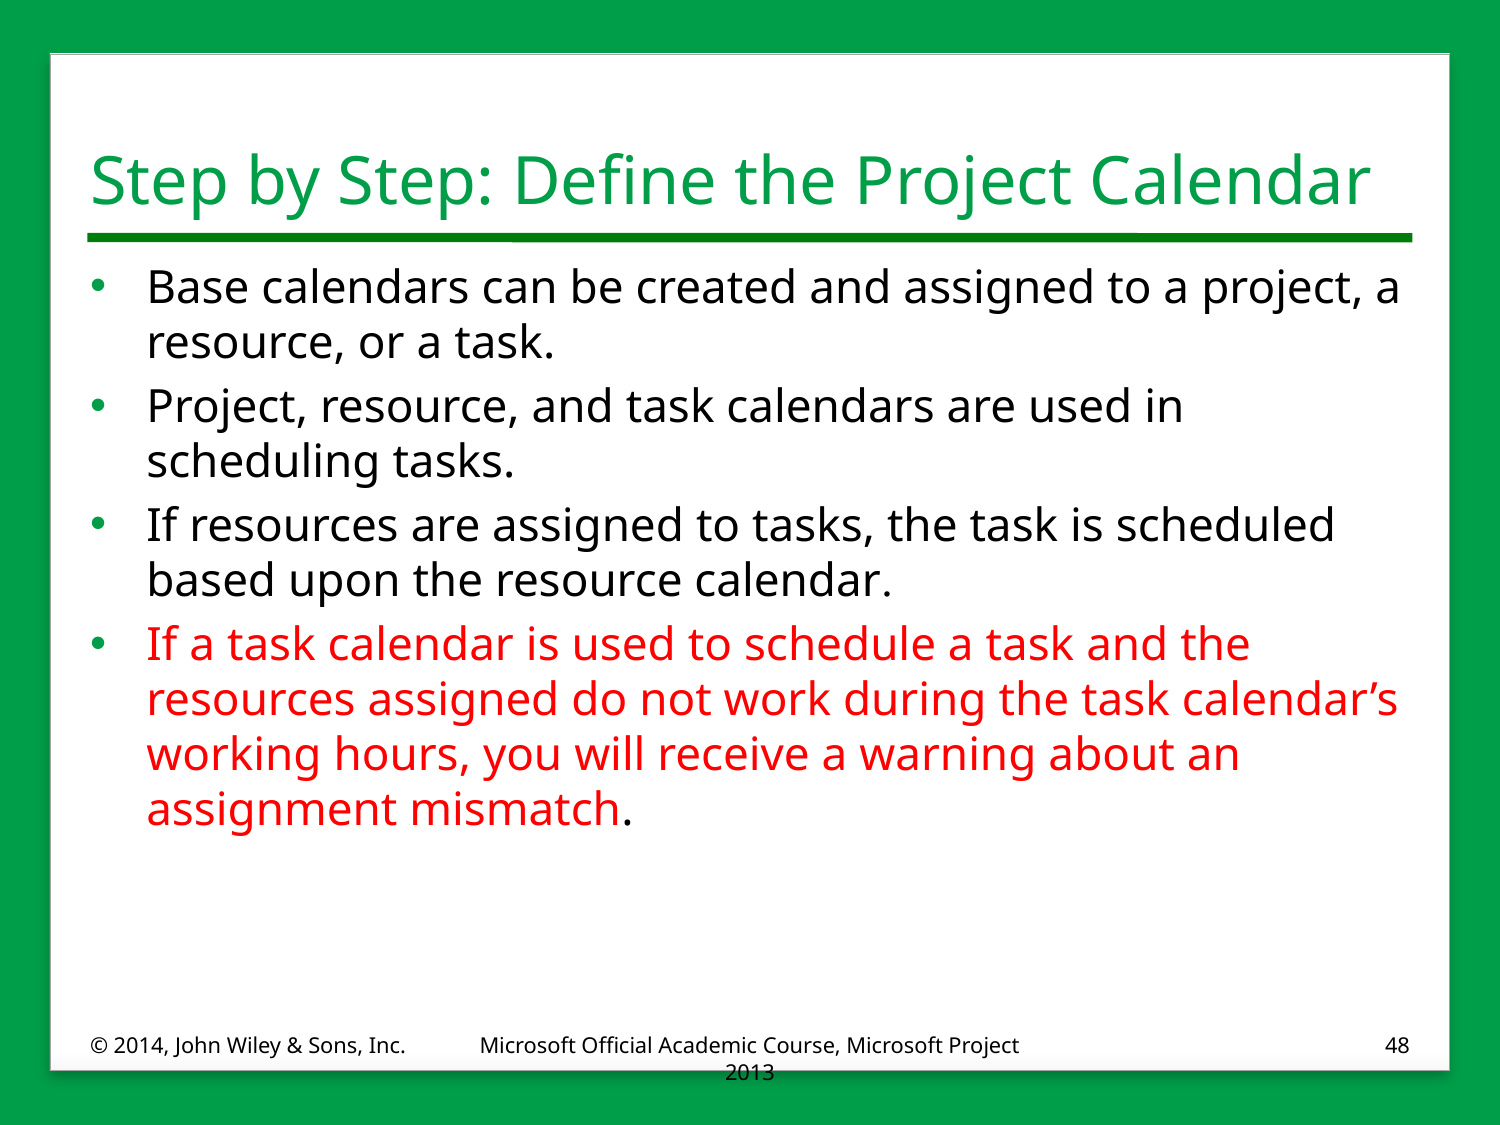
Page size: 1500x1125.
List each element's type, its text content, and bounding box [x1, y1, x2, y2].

list Base calendars can be created and assigned to a project, a resource, or a task. Project, resource, and task calendars are used in scheduling tasks. If resources are assigned to tasks, the task is scheduled based upon the resource calendar. If a task calendar is used to schedule a task and the resources assigned do not work during the task calendar’s working hours, you will receive a warning about an assignment mismatch. [75, 249, 1425, 1063]
slide_number 48 [1074, 1024, 1426, 1103]
title Step by Step: Define the Project Calendar [74, 74, 1426, 226]
slide_number © 2014, John Wiley & Sons, Inc. [74, 1024, 426, 1103]
footer Microsoft Official Academic Course, Microsoft Project 2013 [449, 1024, 1051, 1103]
